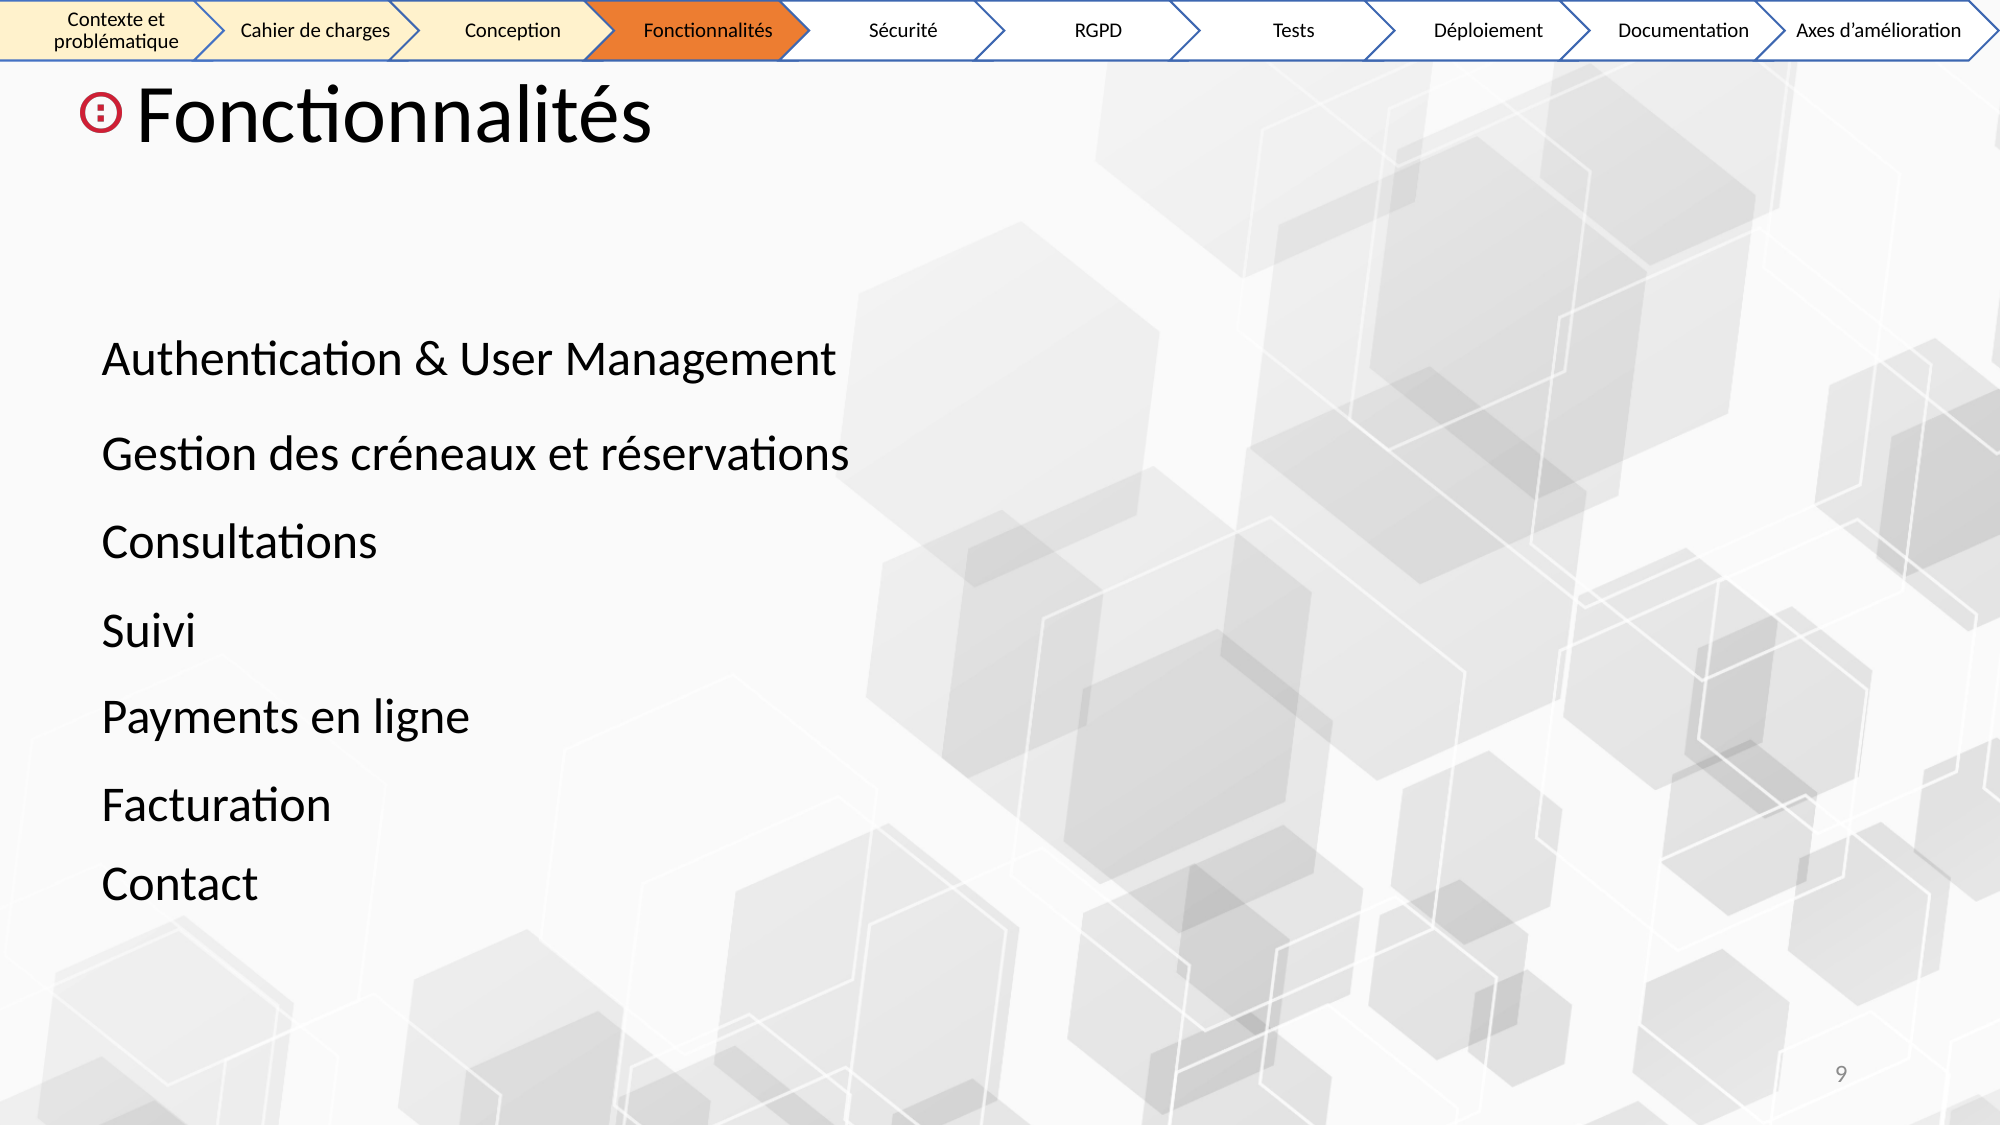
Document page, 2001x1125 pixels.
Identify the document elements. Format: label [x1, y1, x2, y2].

text_box [0, 0, 1999, 61]
picture [0, 0, 2000, 1125]
